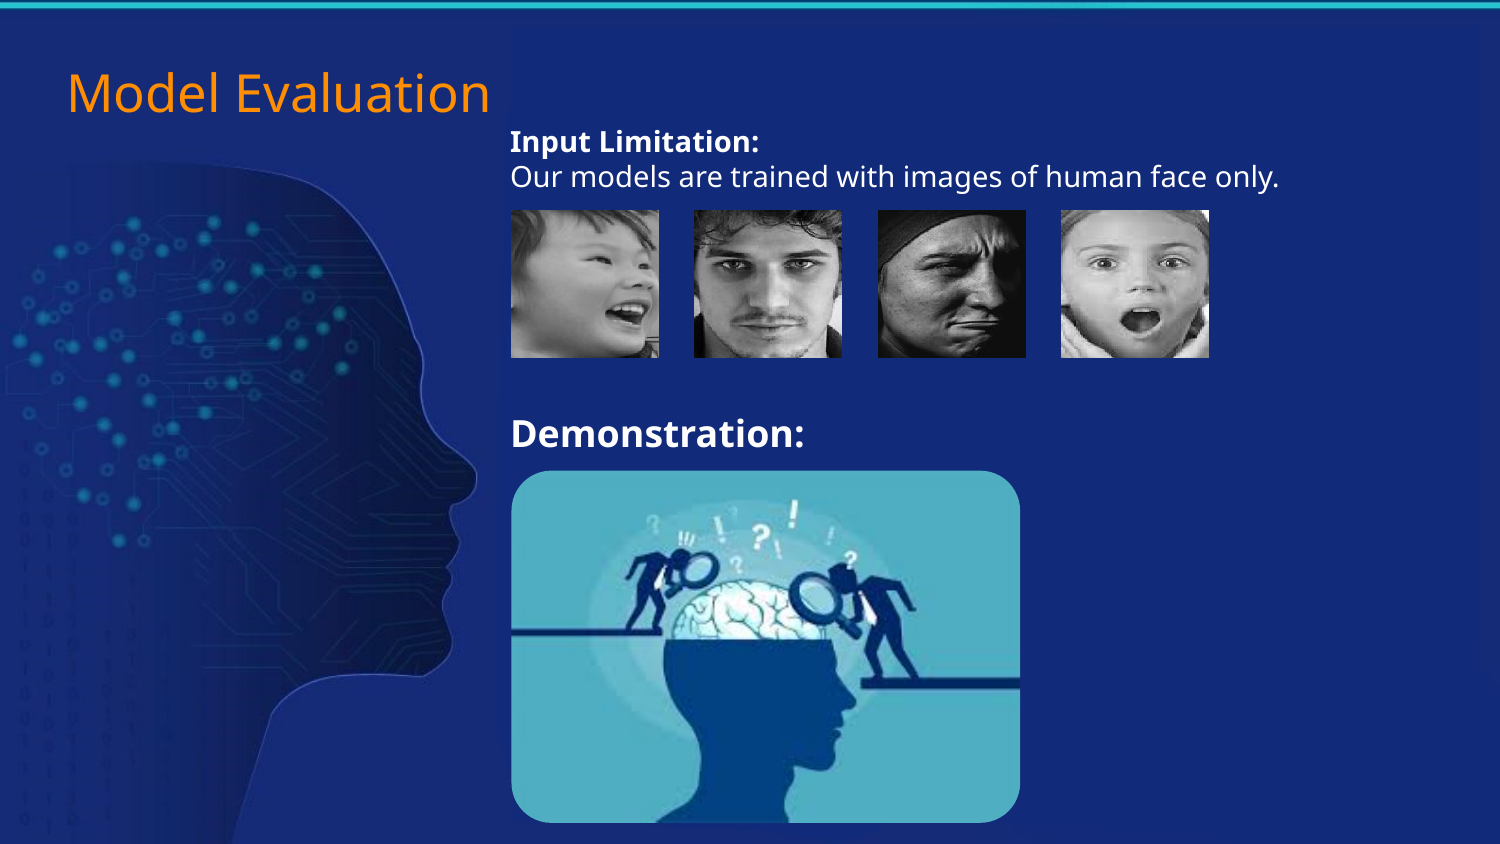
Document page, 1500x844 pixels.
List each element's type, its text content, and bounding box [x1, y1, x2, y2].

text_box Demonstration: [495, 394, 1500, 470]
picture [0, 0, 1500, 844]
text_box Input Limitation: Our models are trained with images of human face only. [495, 108, 1449, 279]
title Model Evaluation [51, 44, 1449, 139]
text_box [511, 210, 1209, 358]
